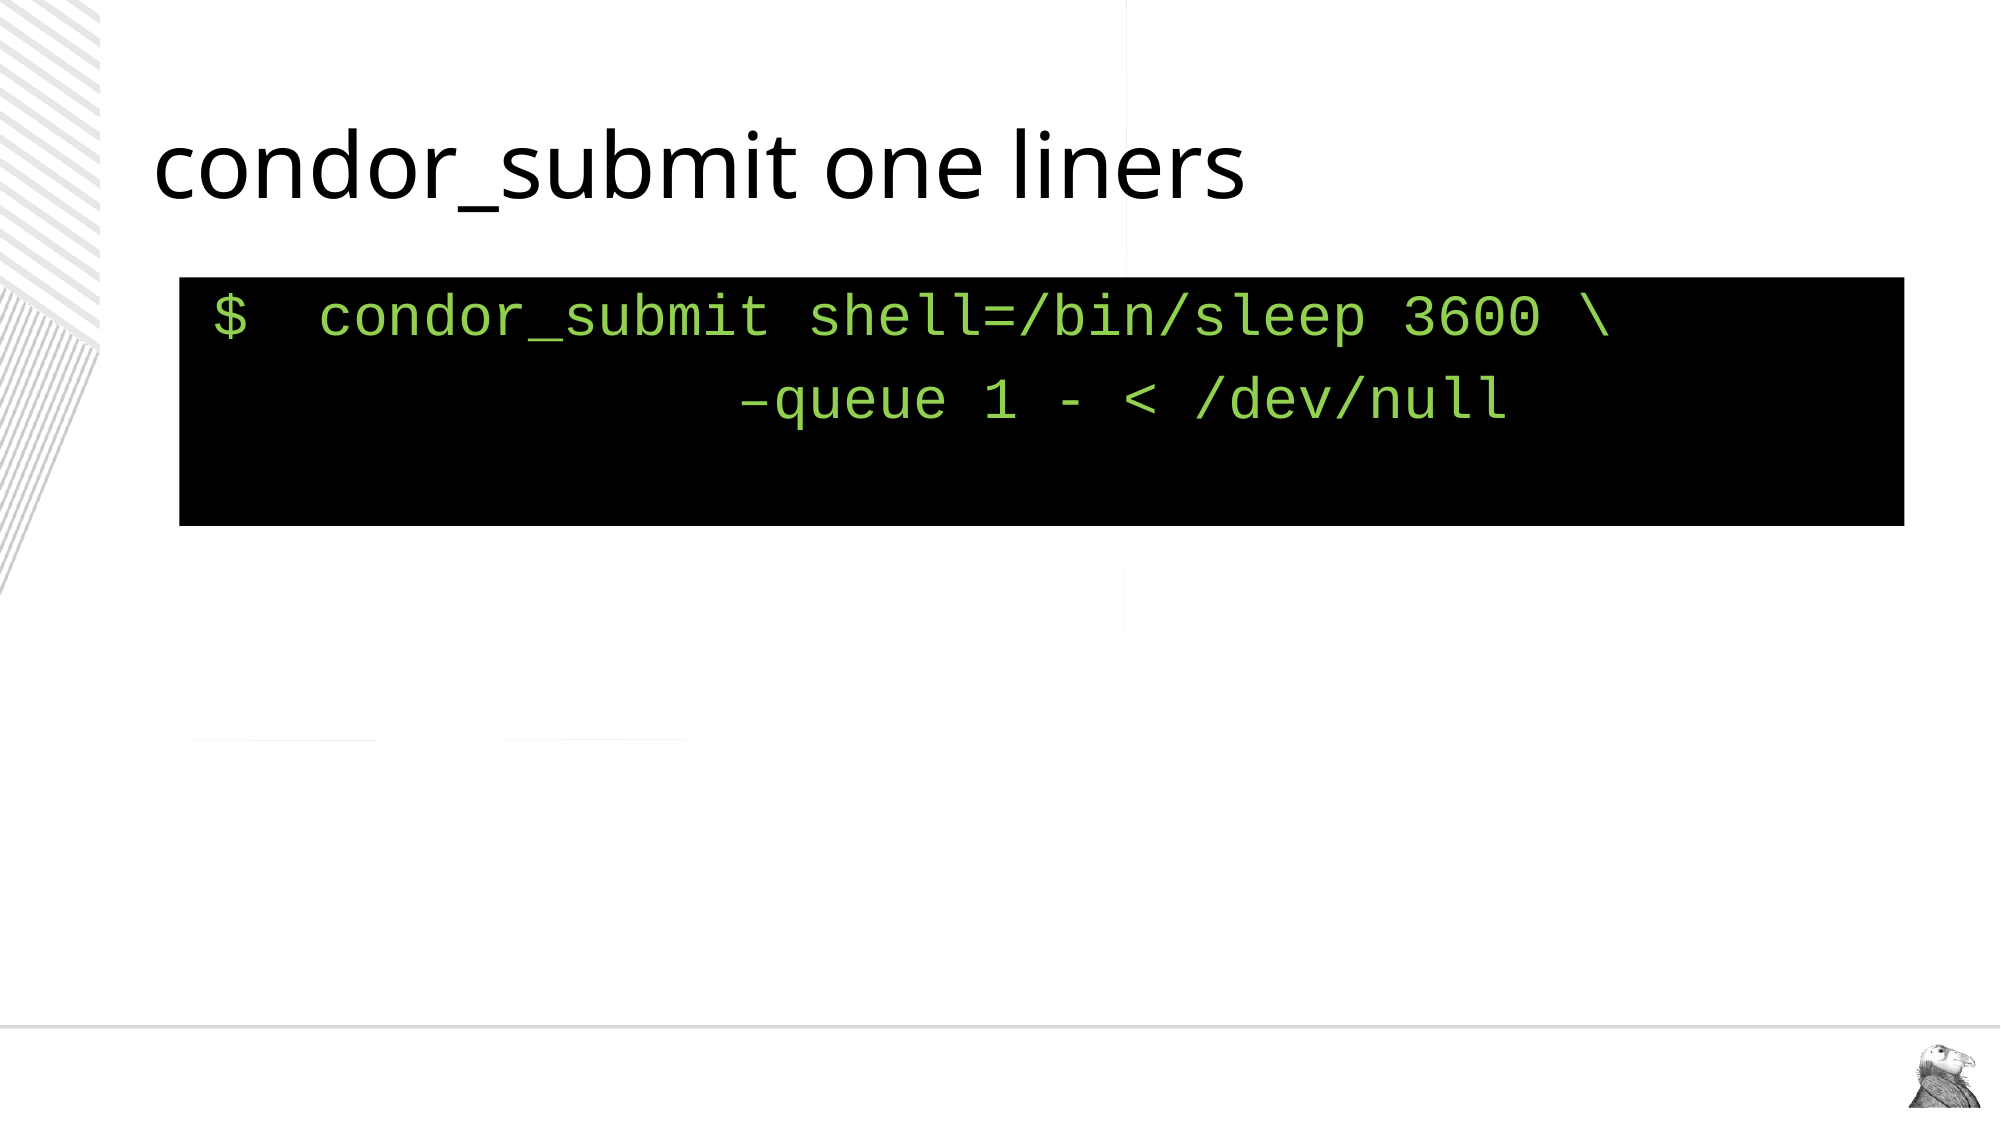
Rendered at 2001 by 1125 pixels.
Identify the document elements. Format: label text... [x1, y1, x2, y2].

picture [0, 0, 2001, 1125]
title condor_submit one liners [137, 59, 1863, 278]
list $ condor_submit shell=/bin/sleep 3600 \ –queue 1 - < /dev/null [179, 277, 1905, 526]
